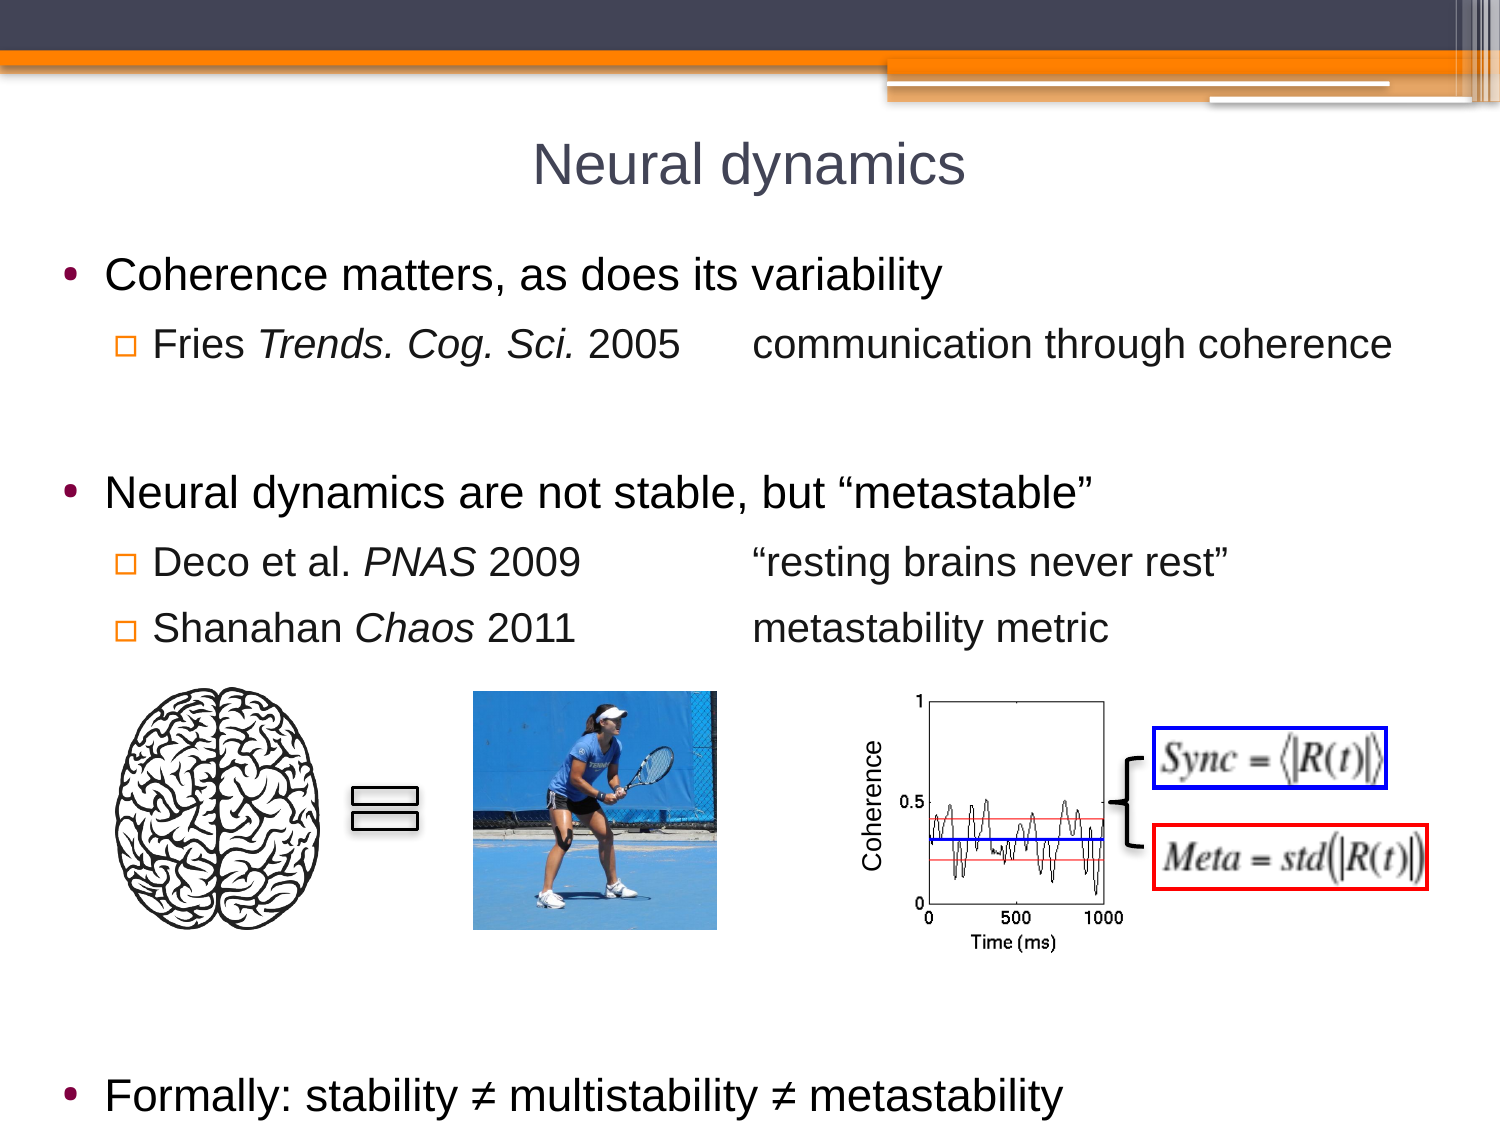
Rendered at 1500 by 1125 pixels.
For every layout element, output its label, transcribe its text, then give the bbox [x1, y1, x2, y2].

text_box Coherence [846, 696, 888, 908]
picture [473, 690, 718, 930]
picture [894, 690, 1127, 955]
title Neural dynamics [74, 101, 1426, 221]
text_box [1155, 826, 1426, 887]
text_box [1133, 756, 1144, 849]
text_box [1155, 730, 1385, 786]
text_box [352, 786, 418, 805]
list Coherence matters, as does its variability Fries Trends. Cog. Sci. 2005 communication through coherence Neural dynamics are not stable, but “metastable” Deco et al. PNAS 2009 “resting brains never rest” Shanahan Chaos 2011 metastability metric Formally: stability ≠ multistability ≠ metastability [29, 237, 1467, 1100]
picture [115, 687, 321, 930]
text_box [352, 812, 418, 830]
